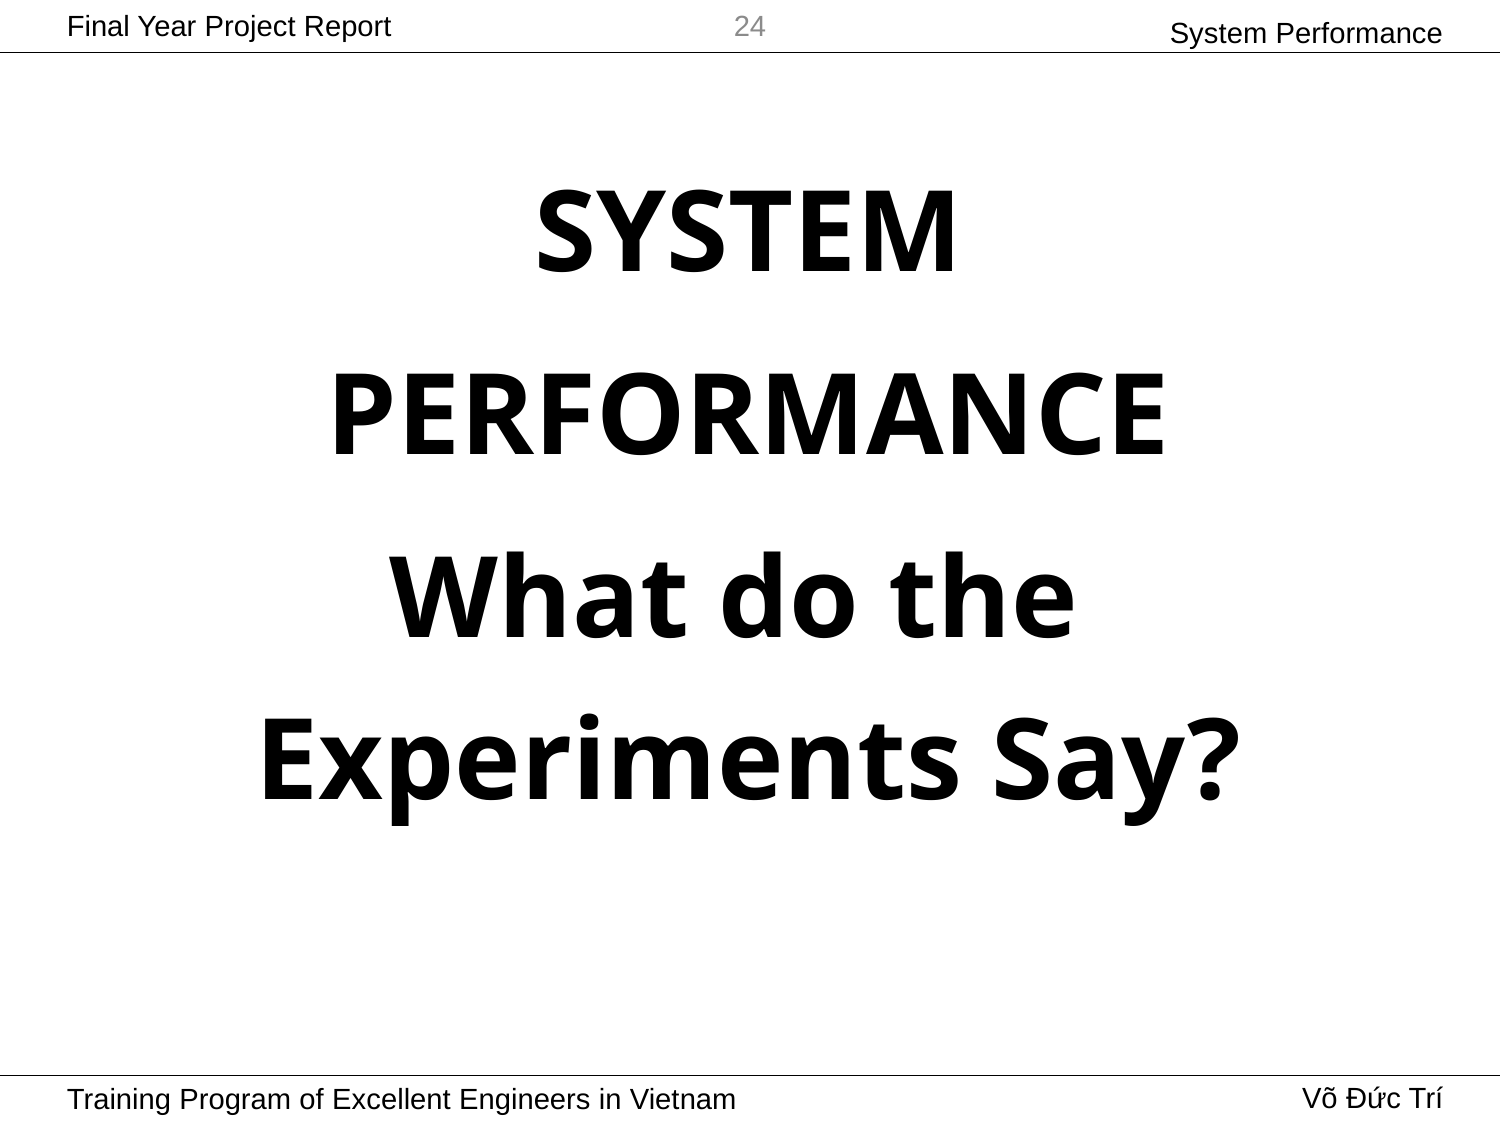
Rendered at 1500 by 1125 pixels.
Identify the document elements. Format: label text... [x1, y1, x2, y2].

list System Performance [837, 0, 1459, 50]
slide_number 24 [686, 0, 814, 49]
list SYSTEM PERFORMANCE What do the Experiments Say? [52, 385, 1446, 569]
